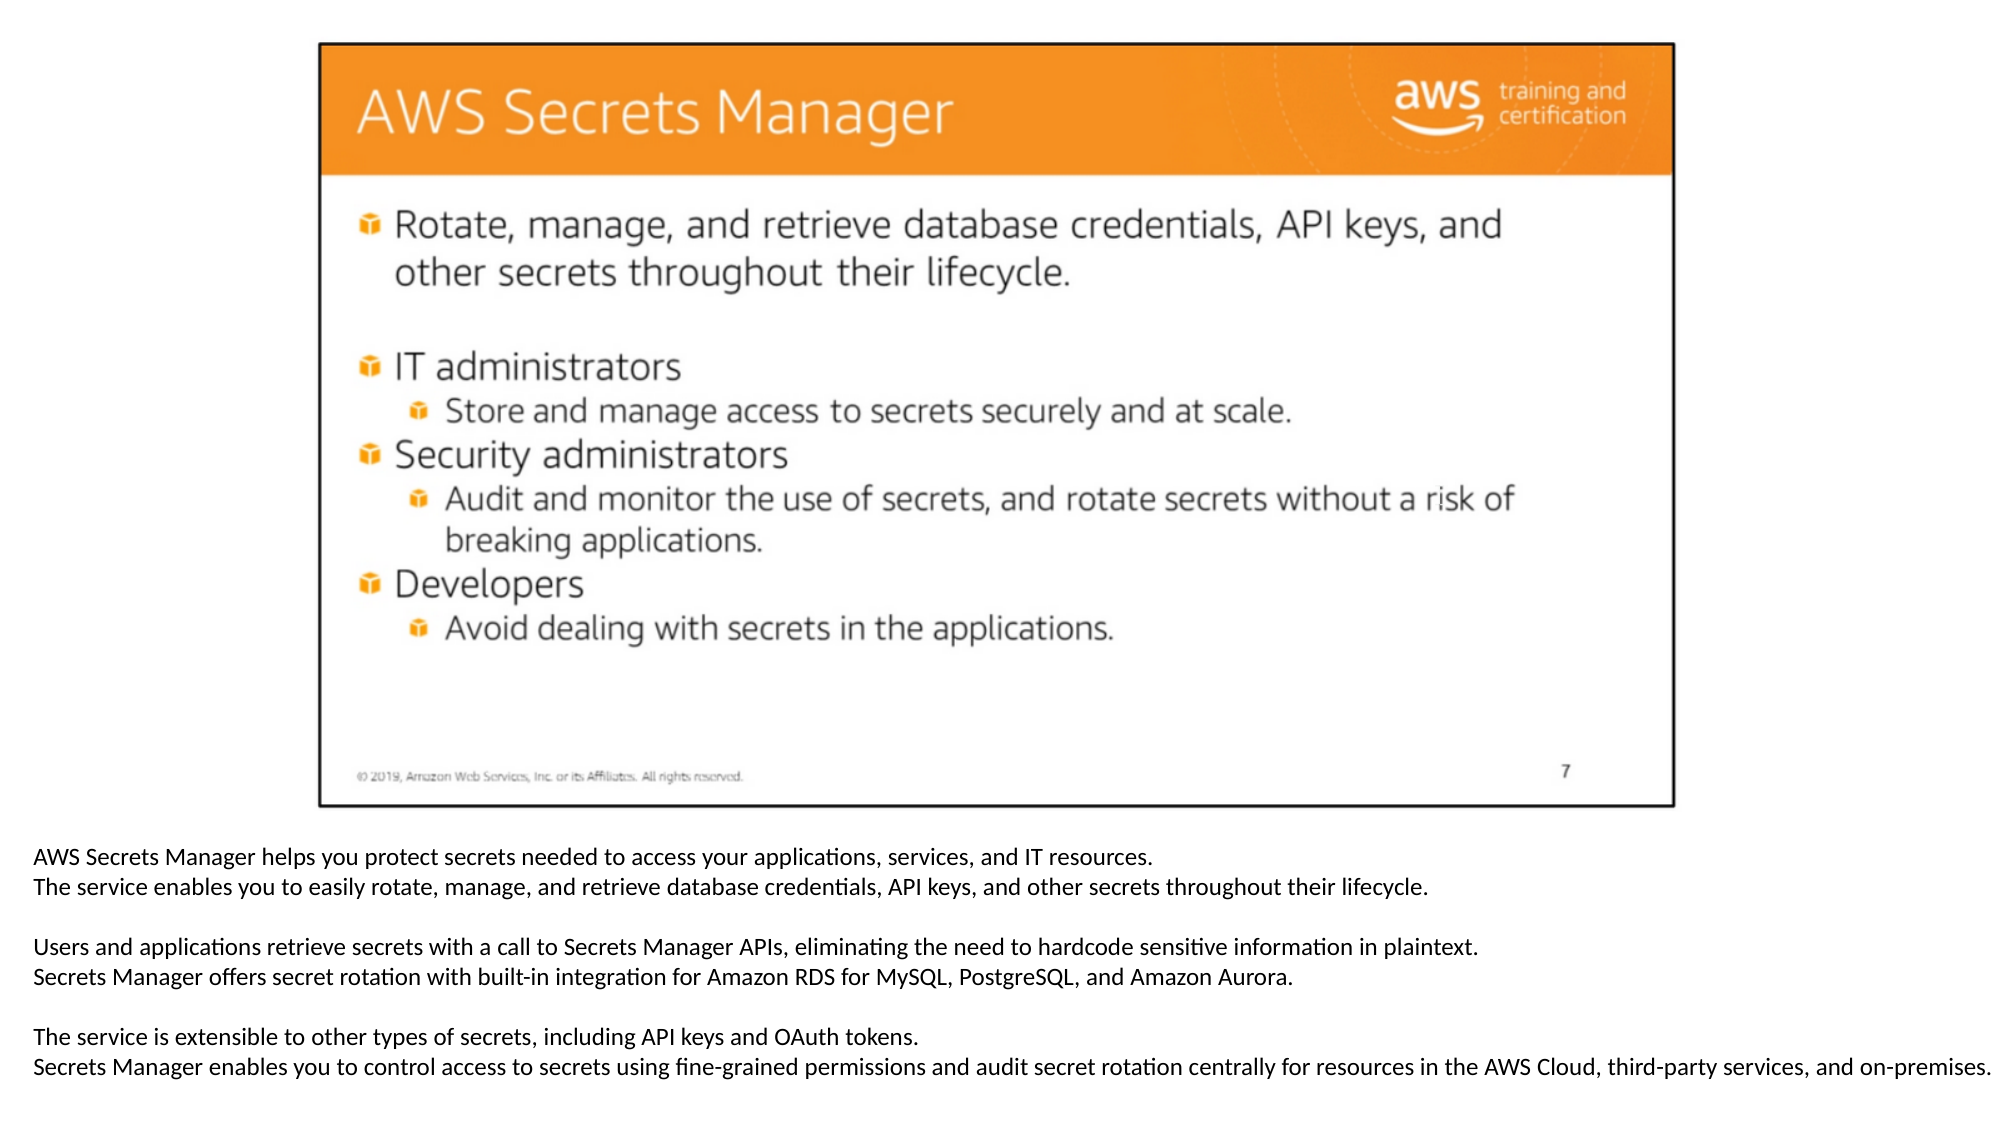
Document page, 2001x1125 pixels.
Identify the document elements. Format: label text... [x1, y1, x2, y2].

text_box AWS Secrets Manager helps you protect secrets needed to access your applications, services, and IT resources. The service enables you to easily rotate, manage, and retrieve database credentials, API keys, and other secrets throughout their lifecycle. Users and applications retrieve secrets with a call to Secrets Manager APIs, eliminating the need to hardcode sensitive information in plaintext. Secrets Manager offers secret rotation with built-in integration for Amazon RDS for MySQL, PostgreSQL, and Amazon Aurora. The service is extensible to other types of secrets, including API keys and OAuth tokens. Secrets Manager enables you to control access to secrets using fine-grained permissions and audit secret rotation centrally for resources in the AWS Cloud, third-party services, and on-premises. [18, 833, 2000, 1088]
picture [302, 36, 1698, 812]
